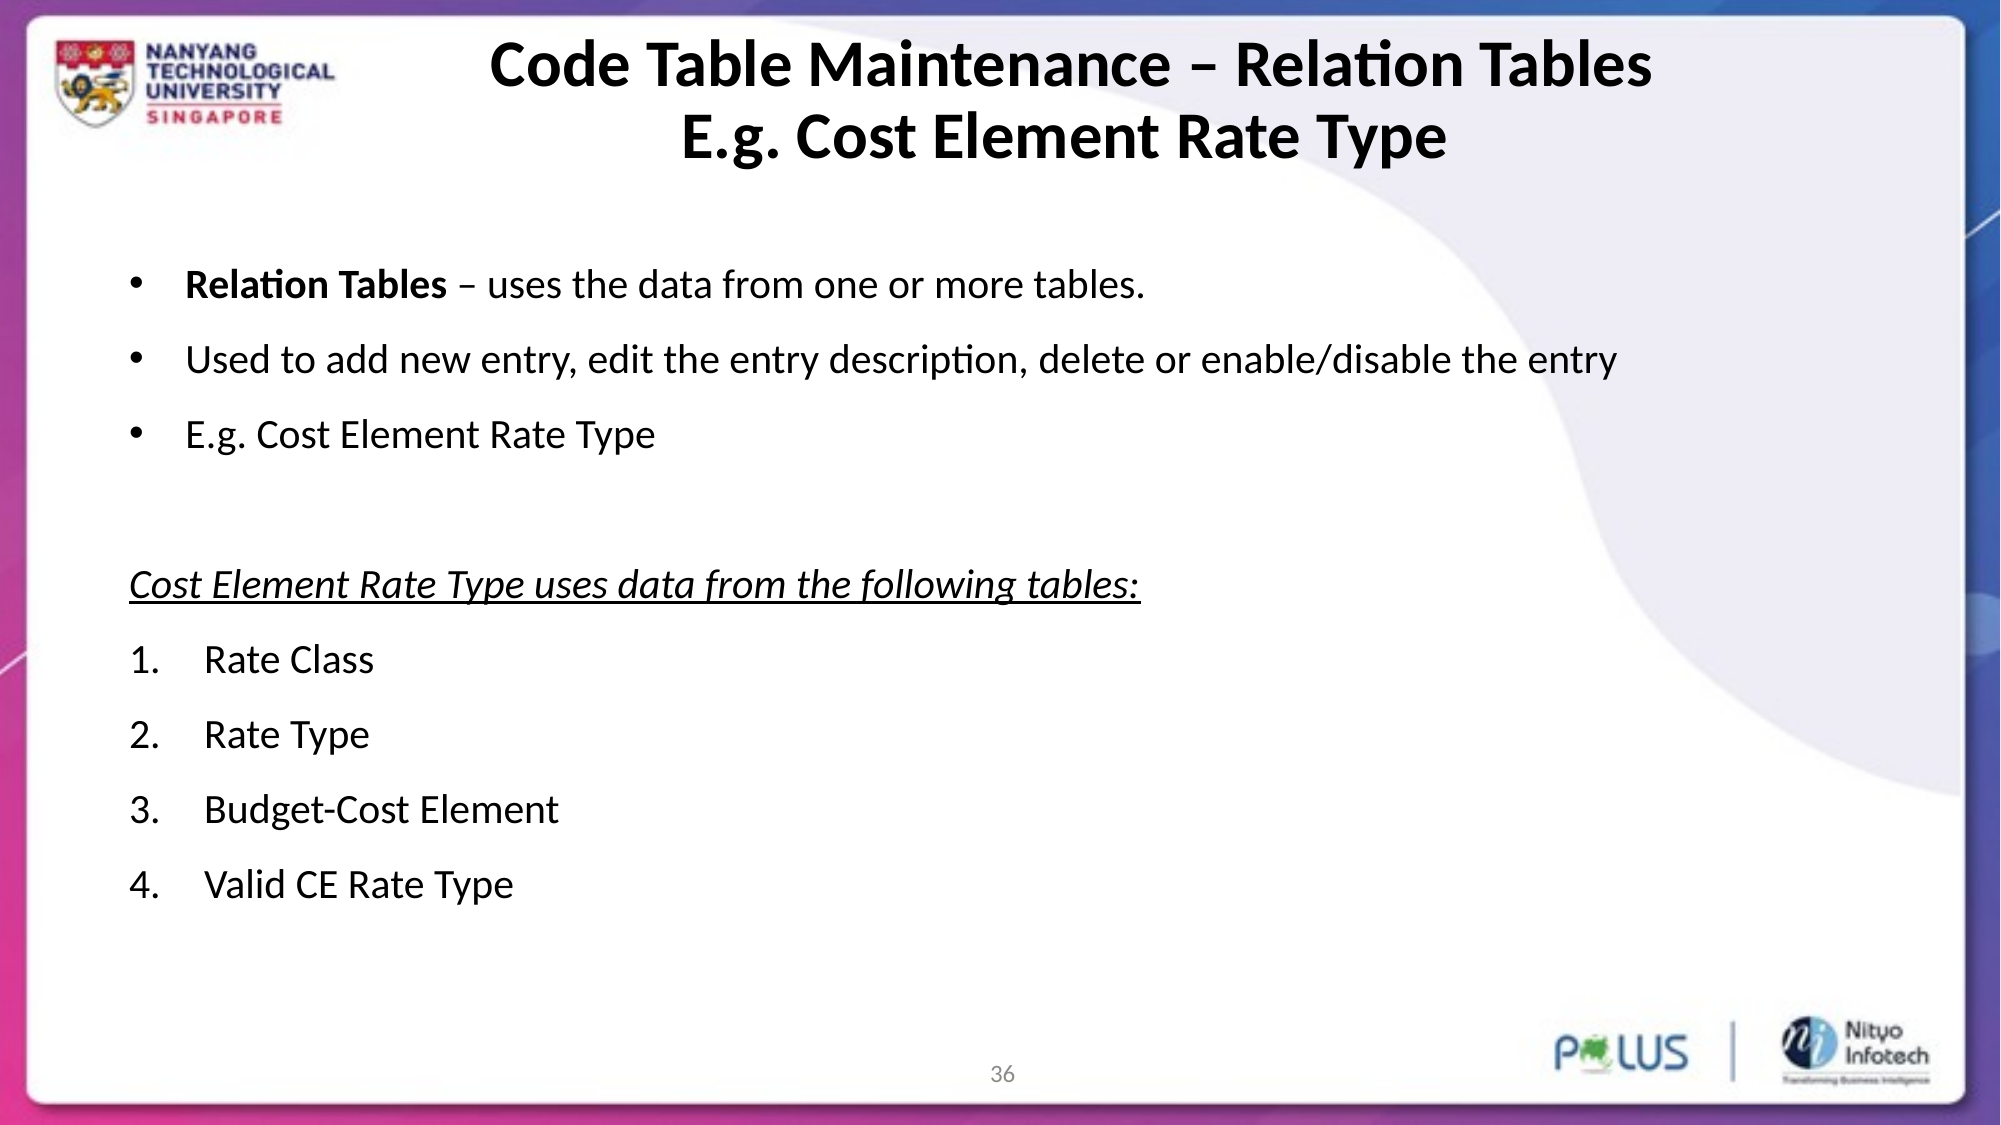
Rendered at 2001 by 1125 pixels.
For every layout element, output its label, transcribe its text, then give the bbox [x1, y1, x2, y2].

text_box Relation Tables – uses the data from one or more tables. Used to add new entry, edit the entry description, delete or enable/disable the entry E.g. Cost Element Rate Type Cost Element Rate Type uses data from the following tables: Rate Class Rate Type Budget-Cost Element Valid CE Rate Type [114, 224, 1947, 1065]
text_box Code Table Maintenance – Relation Tables E.g. Cost Element Rate Type [432, 39, 1713, 164]
picture [0, 0, 2001, 1125]
slide_number 36 [580, 1065, 1031, 1103]
